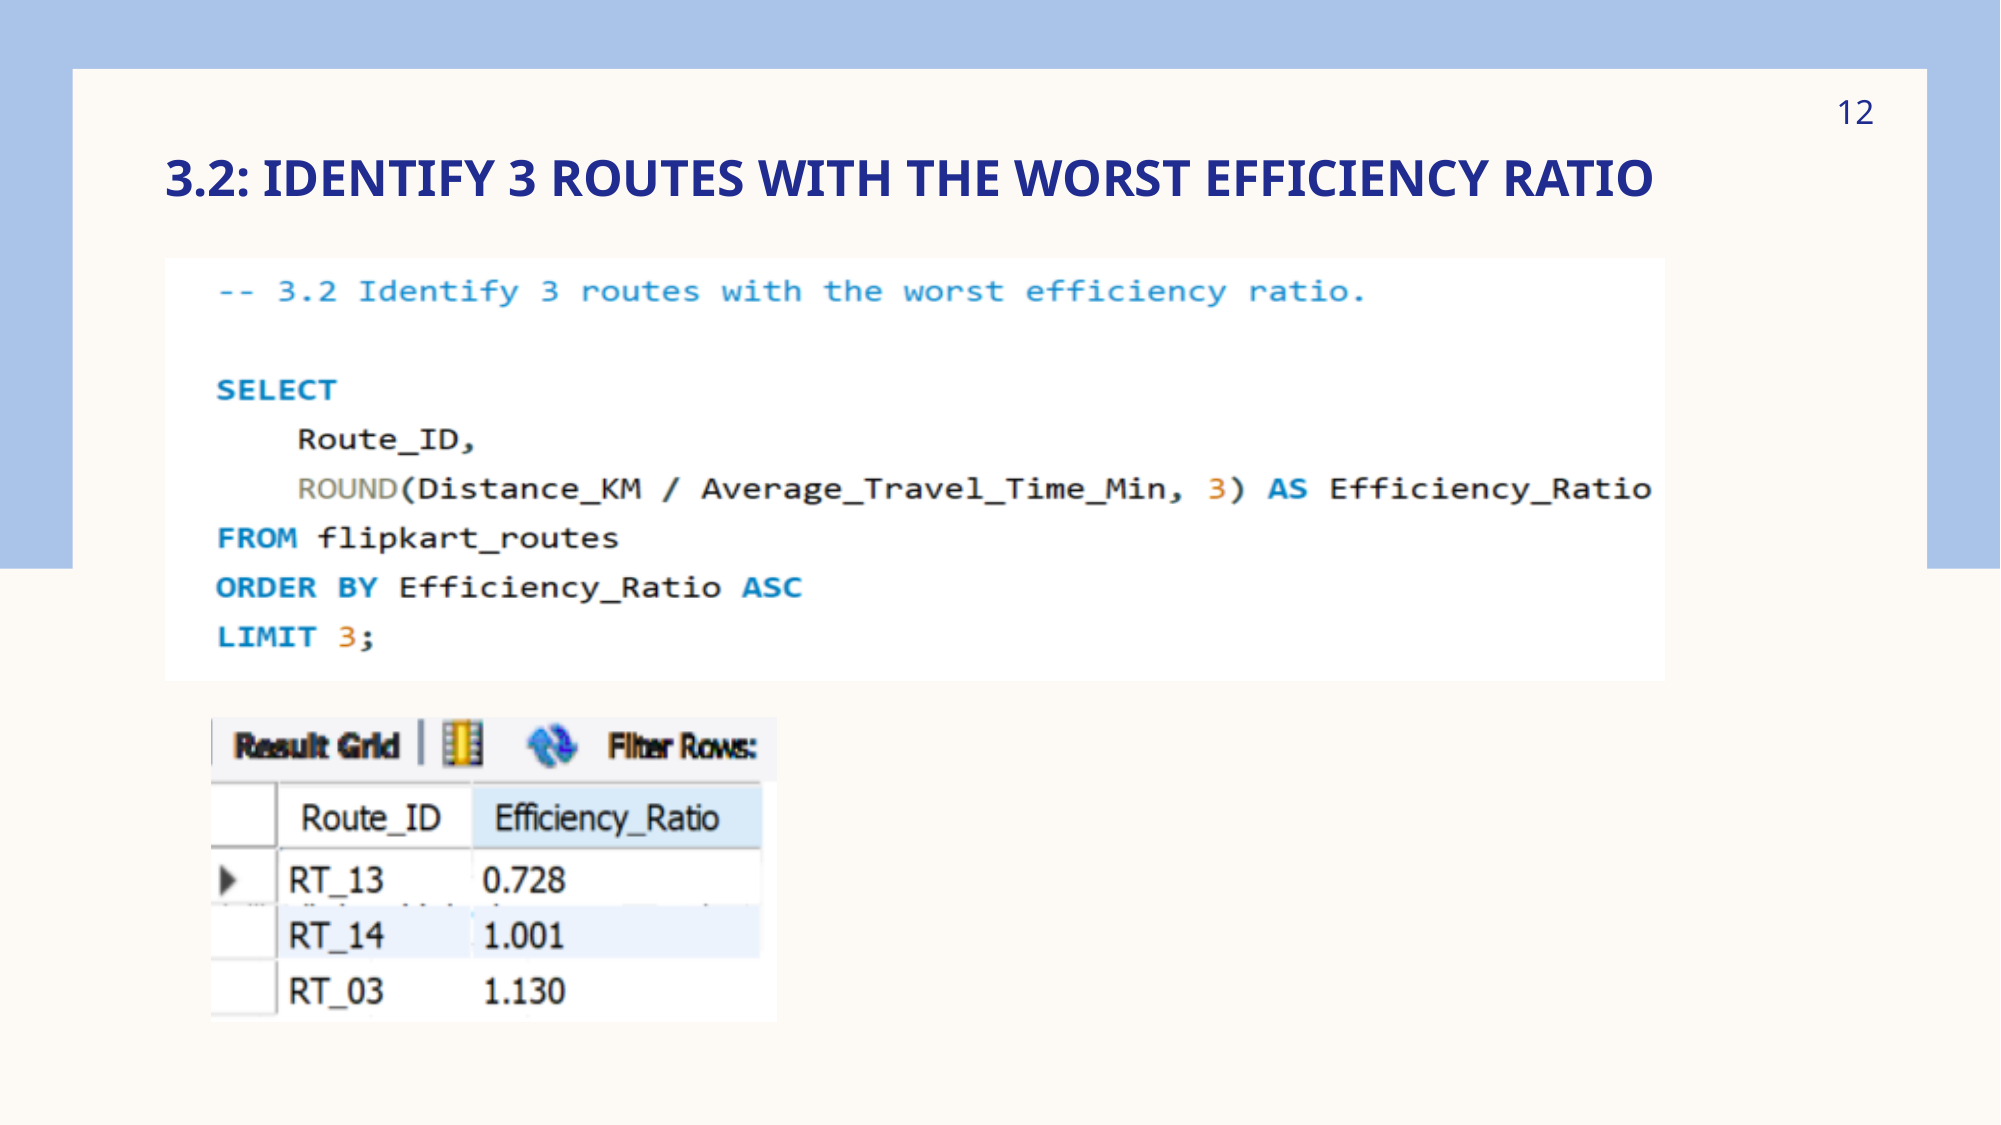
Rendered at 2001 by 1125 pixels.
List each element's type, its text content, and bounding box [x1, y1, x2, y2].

slide_number 12 [1699, 75, 1875, 153]
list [165, 258, 1665, 681]
title 3.2: Identify 3 routes with the worst efficiency ratio [150, 66, 1875, 207]
picture [211, 717, 777, 1022]
